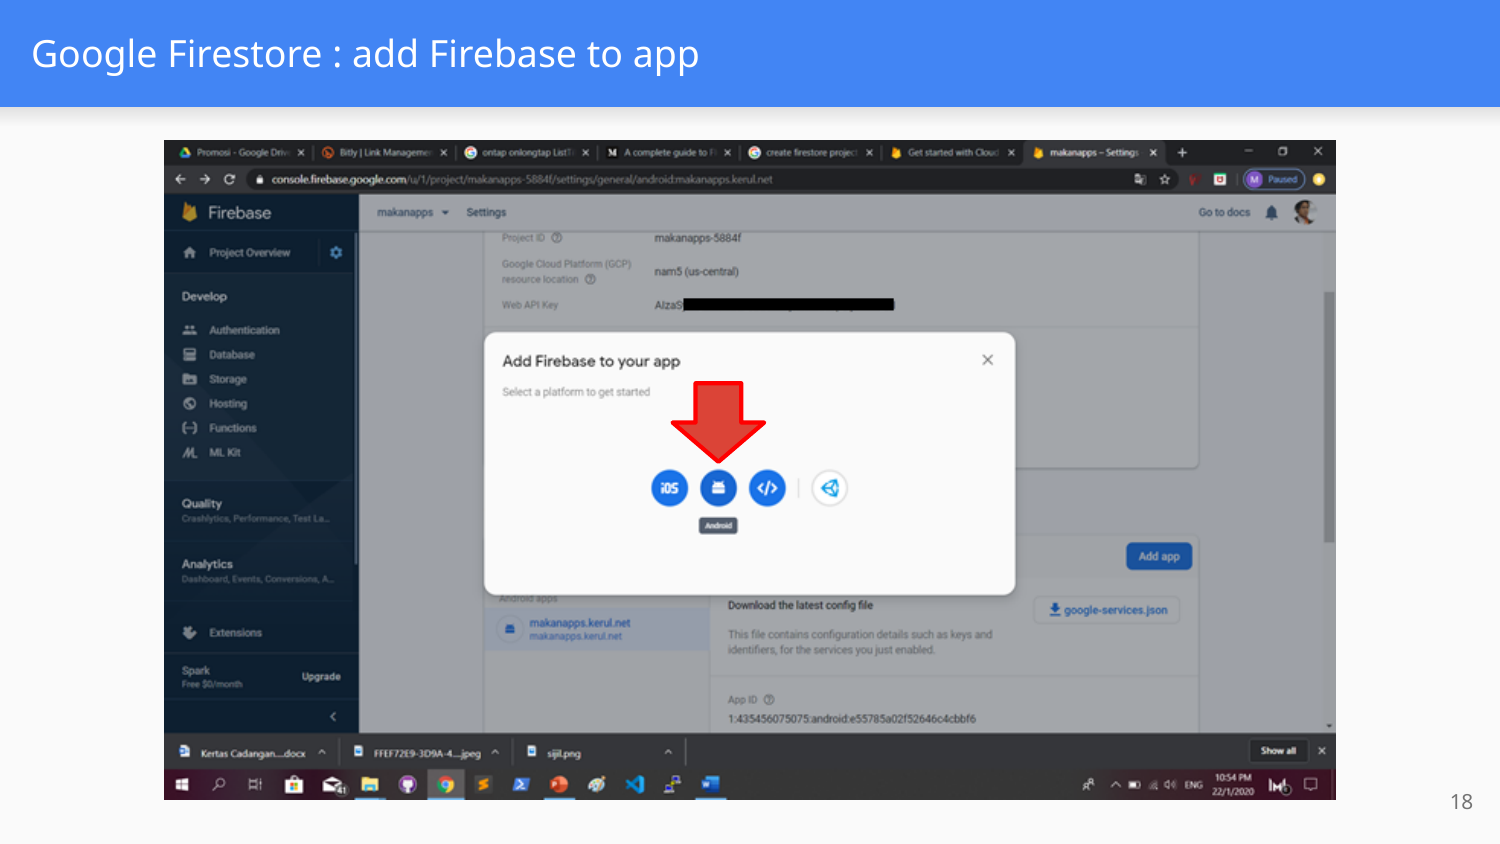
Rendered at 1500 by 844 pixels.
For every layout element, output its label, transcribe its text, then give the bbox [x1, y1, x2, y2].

slide_number 18 [1398, 770, 1489, 835]
picture [164, 140, 1336, 800]
title Google Firestore : add Firebase to app [16, 2, 1464, 102]
